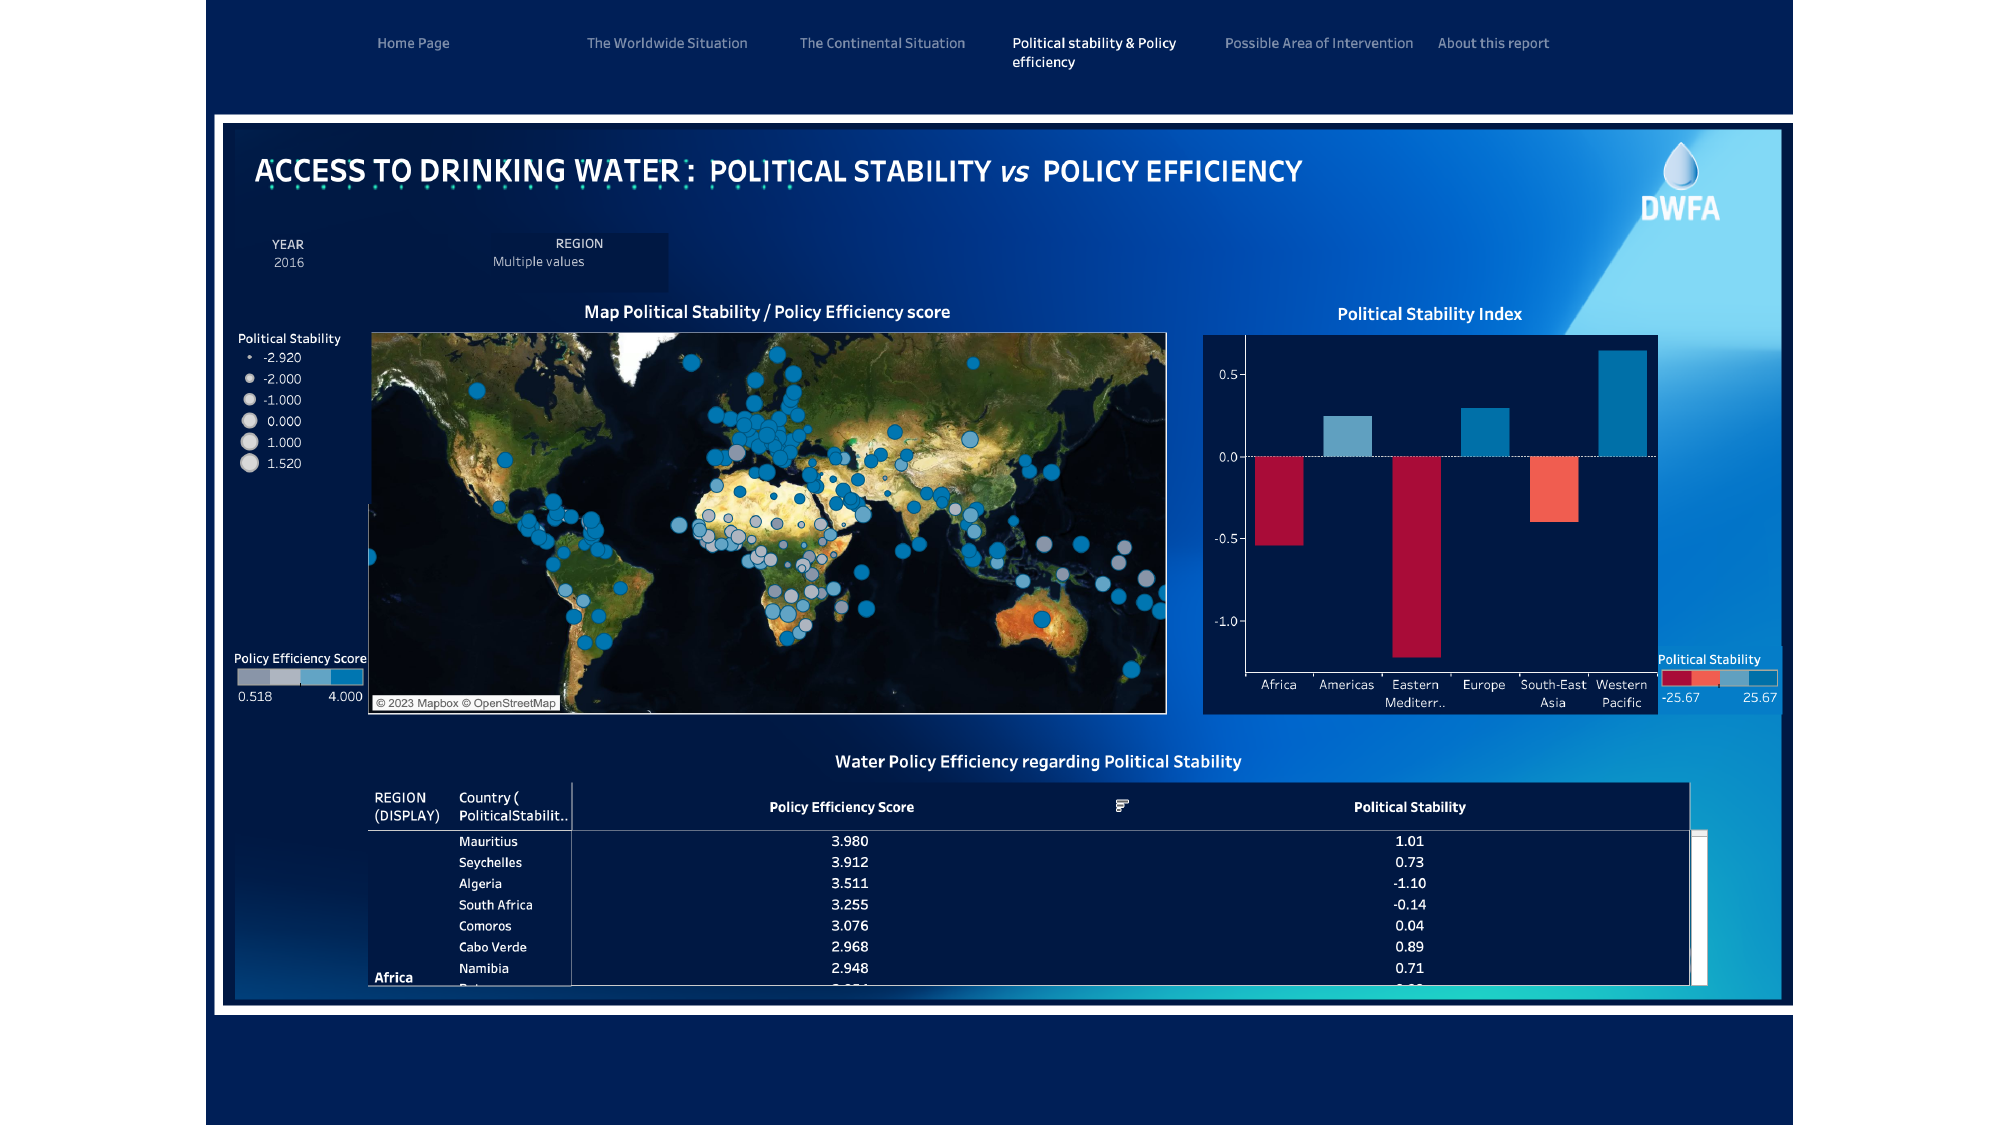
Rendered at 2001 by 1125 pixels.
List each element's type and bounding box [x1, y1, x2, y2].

picture [206, 0, 1793, 1125]
